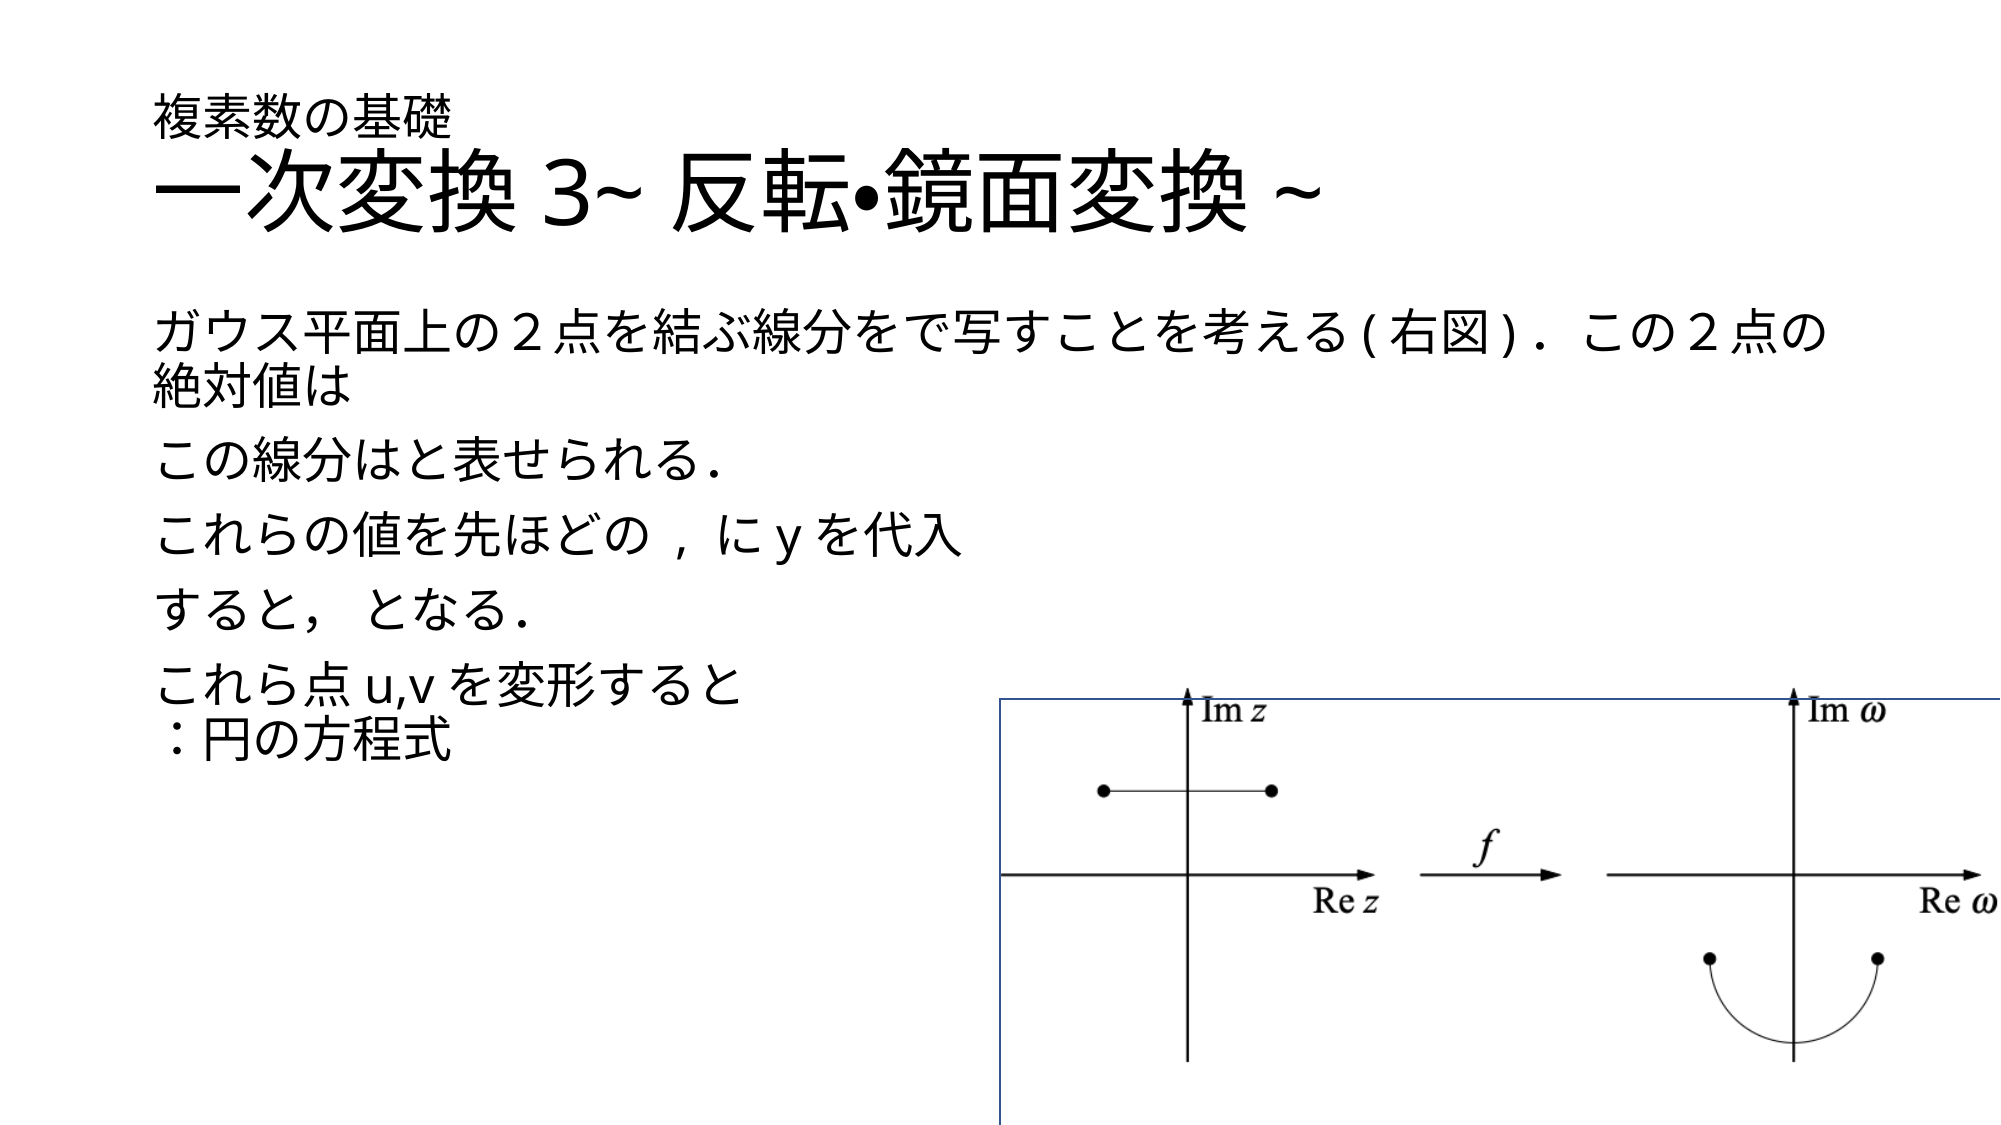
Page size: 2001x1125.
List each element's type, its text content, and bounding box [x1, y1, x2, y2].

picture [998, 677, 1999, 1066]
title 複素数の基礎 一次変換3~反転・鏡面変換~ [137, 59, 1863, 278]
